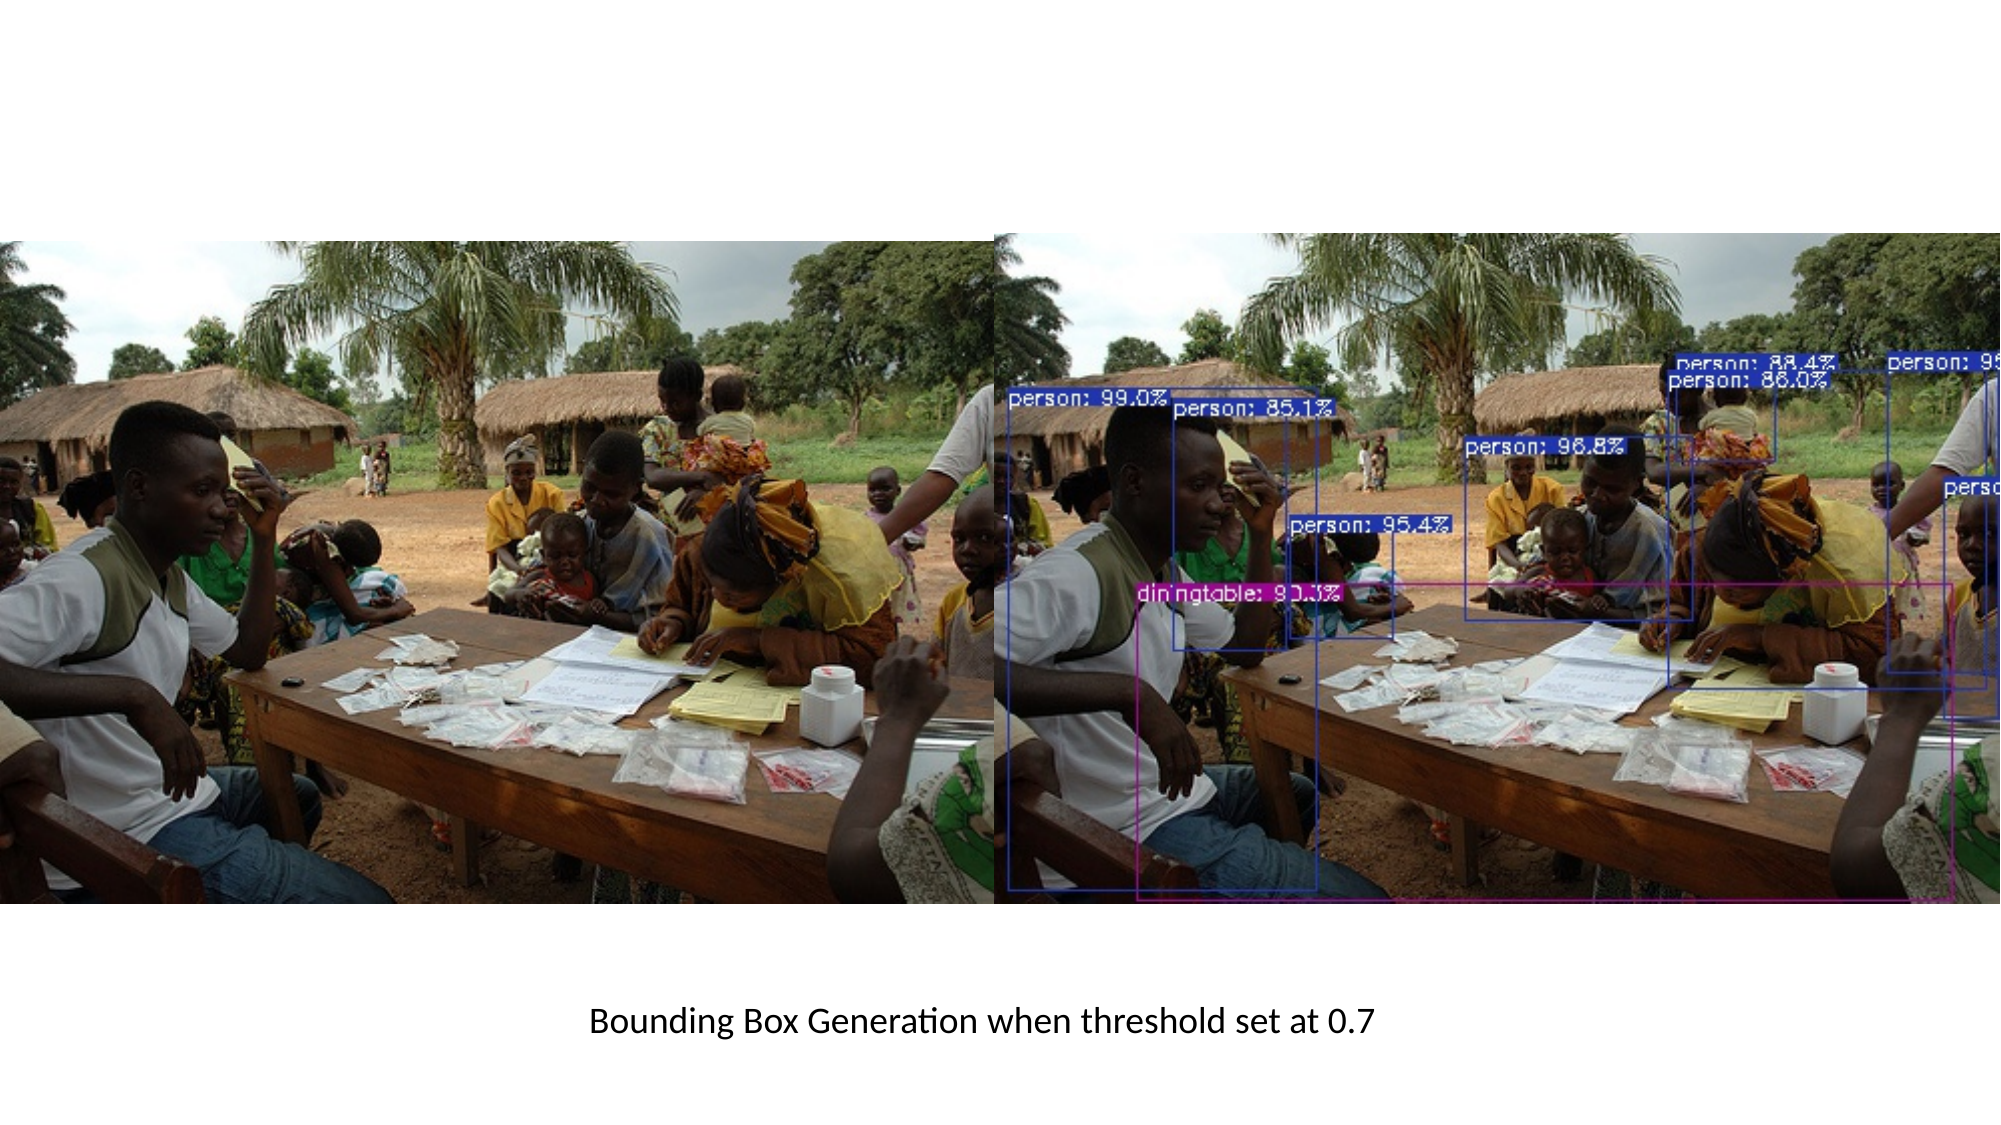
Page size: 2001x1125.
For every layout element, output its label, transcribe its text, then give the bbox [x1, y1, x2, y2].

picture [994, 233, 2000, 904]
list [0, 241, 994, 904]
text_box Bounding Box Generation when threshold set at 0.7 [424, 988, 1650, 1049]
